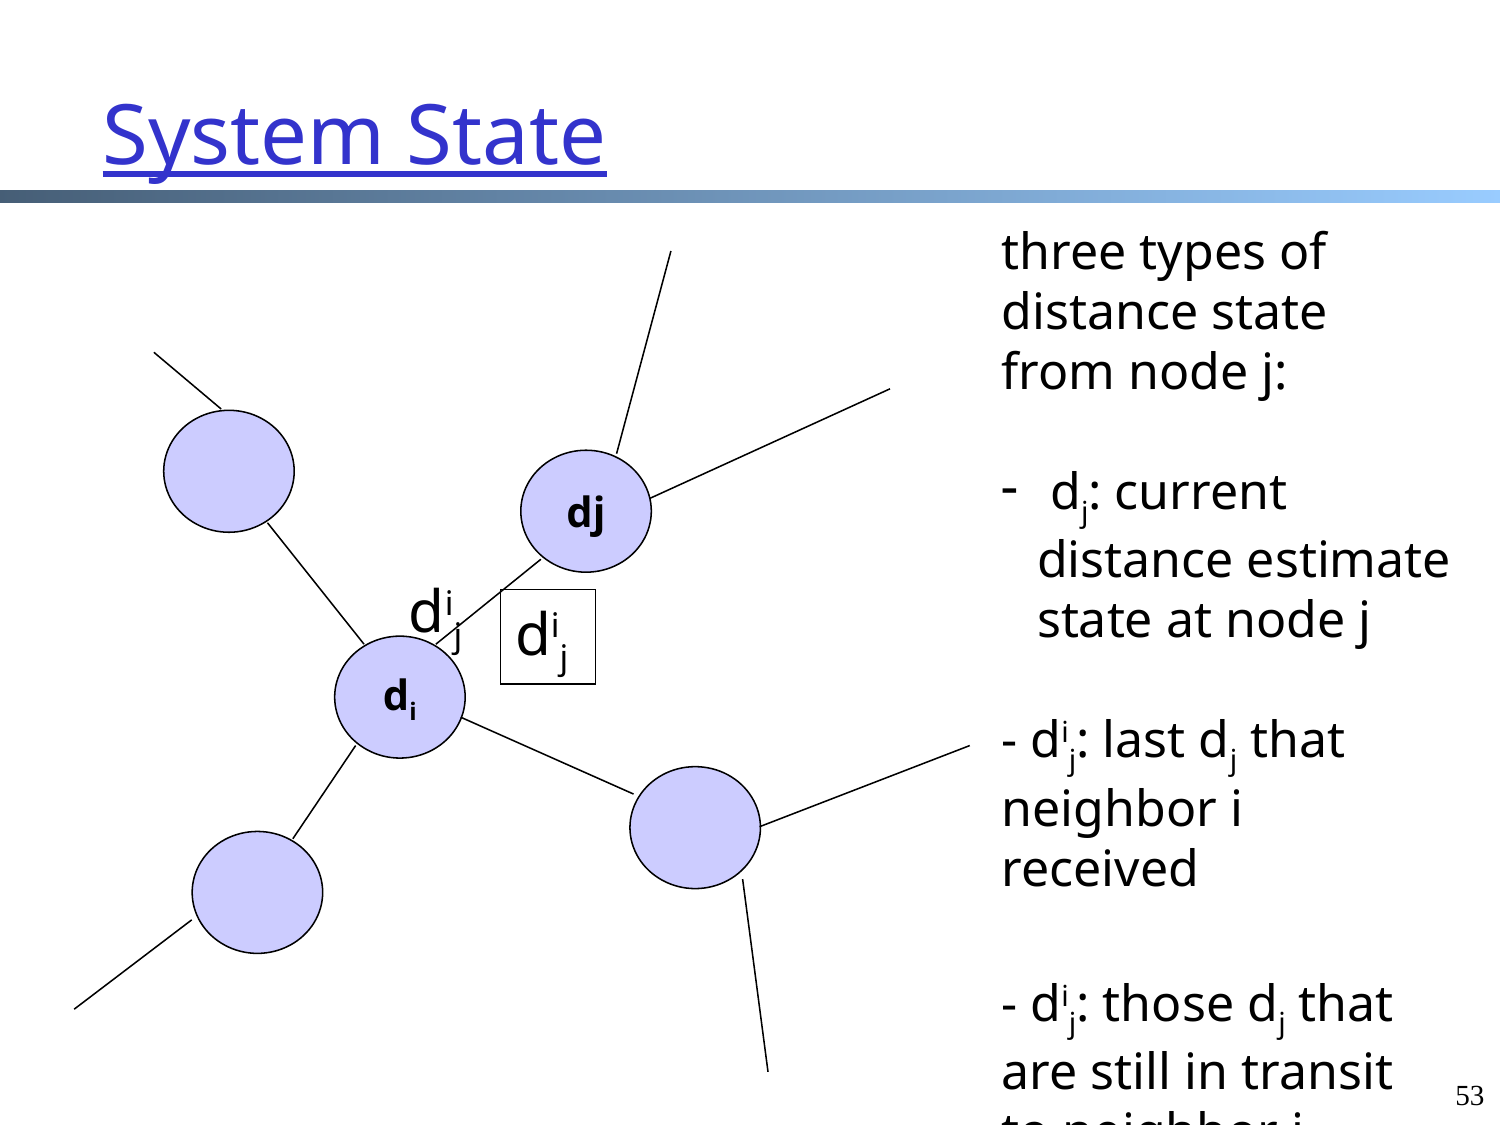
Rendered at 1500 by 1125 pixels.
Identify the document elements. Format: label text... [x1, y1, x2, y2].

slide_number 53 [1424, 1068, 1500, 1125]
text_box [73, 250, 971, 1073]
text_box 1 [1424, 190, 1428, 203]
text_box three types of distance state from node j: dj: current distance estimate state at node j - dij: last dj that neighbor i received - dij: those dj that are still in transit to neighbor i [986, 212, 1467, 1125]
title System State [87, 37, 1404, 225]
